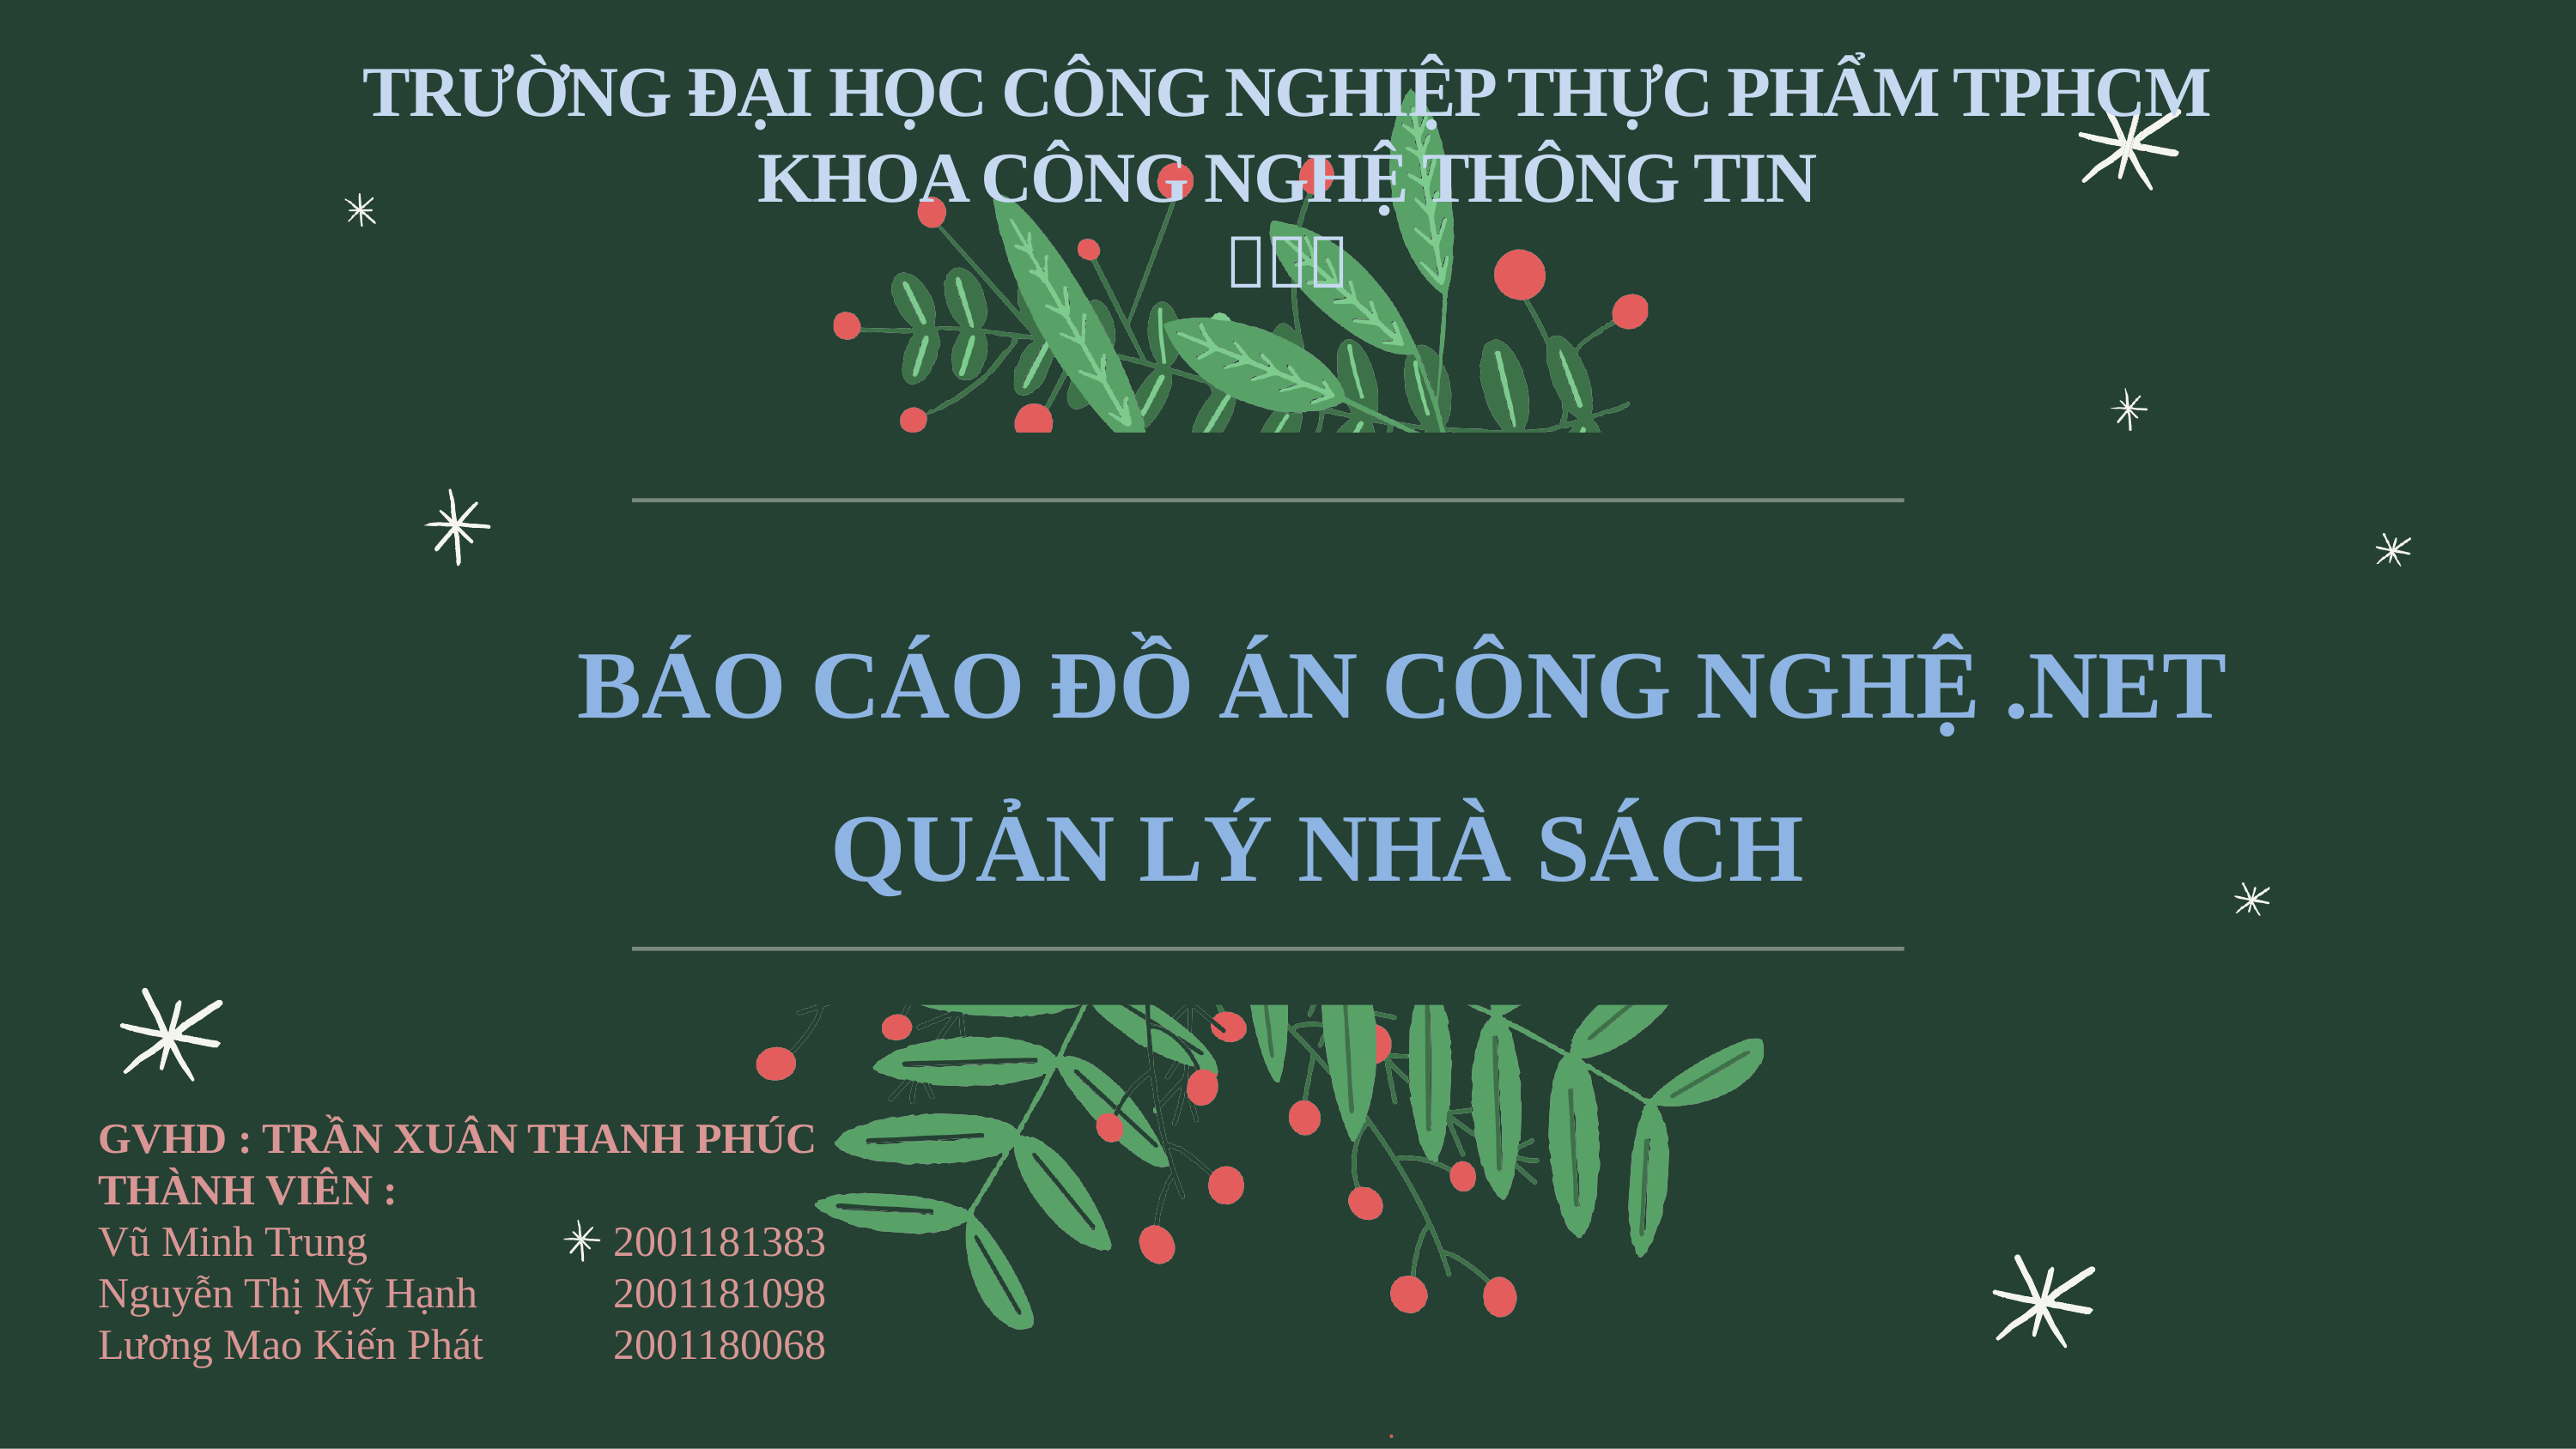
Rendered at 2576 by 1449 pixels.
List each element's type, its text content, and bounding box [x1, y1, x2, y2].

text_box Trường đại học công nghiệp thực phẩm tphcm khoa công nghệ thông tin  [133, 39, 2442, 309]
text_box [2375, 533, 2411, 567]
text_box [2111, 388, 2148, 431]
text_box [537, 432, 2038, 560]
text_box [2234, 900, 2270, 916]
text_box [1992, 1254, 2096, 1349]
text_box [632, 946, 1905, 951]
text_box [537, 900, 2038, 1005]
text_box [632, 498, 1905, 503]
title BÁO CÁO ĐỒ ÁN CÔNG NGHỆ .NET QUẢN LÝ NHÀ SÁCH [365, 560, 2270, 900]
text_box [833, 309, 1649, 432]
text_box [423, 488, 491, 560]
text_box [756, 1005, 1765, 1330]
text_box [119, 987, 223, 1082]
text_box GVHD : TRẦN XUÂN THANH PHÚC THÀNH VIÊN : Vũ Minh Trung 2001181383 Nguyễn Thị Mỹ Hạnh 2001181098 Lương Mao Kiến Phát 2001180068 [85, 1103, 937, 1374]
